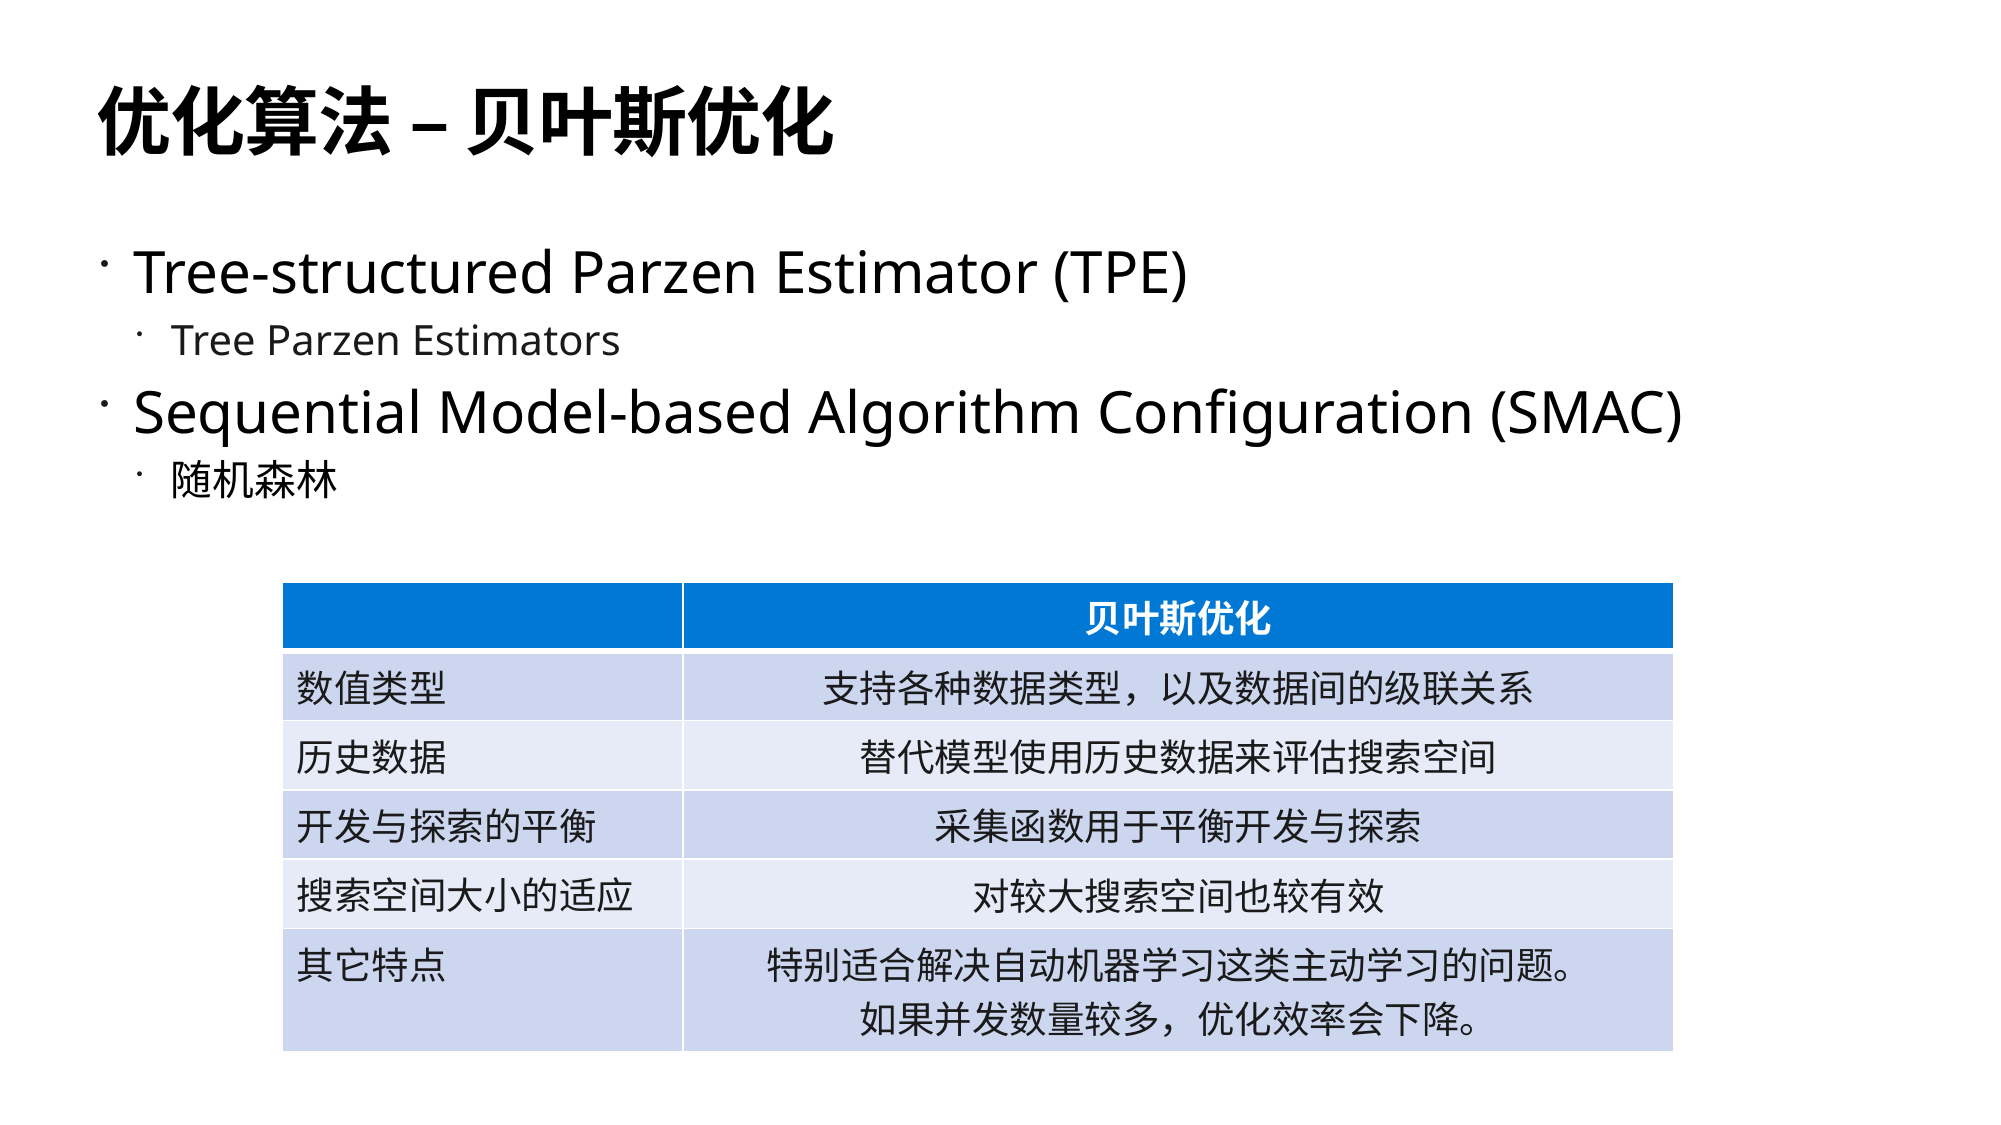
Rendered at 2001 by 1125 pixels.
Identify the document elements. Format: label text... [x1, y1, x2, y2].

table_cell 替代模型使用历史数据来评估搜索空间 [684, 721, 1673, 789]
title 优化算法 – 贝叶斯优化 [96, 75, 1904, 166]
list Tree-structured Parzen Estimator (TPE) Tree Parzen Estimators Sequential Model-based Algorithm Configuration (SMAC) 随机森林 [95, 235, 1904, 513]
table_cell 对较大搜索空间也较有效 [684, 860, 1673, 928]
table_cell 数值类型 [283, 654, 682, 720]
table_cell 搜索空间大小的适应 [283, 860, 682, 928]
table_header [283, 583, 682, 648]
table_cell 特别适合解决自动机器学习这类主动学习的问题。 如果并发数量较多，优化效率会下降。 [684, 929, 1673, 1051]
table_cell 采集函数用于平衡开发与探索 [684, 791, 1673, 858]
table_cell 支持各种数据类型，以及数据间的级联关系 [684, 654, 1673, 720]
table_cell 其它特点 [283, 929, 682, 1051]
table_cell 开发与探索的平衡 [283, 791, 682, 858]
table_header 贝叶斯优化 [684, 583, 1673, 648]
table_cell 历史数据 [283, 721, 682, 789]
